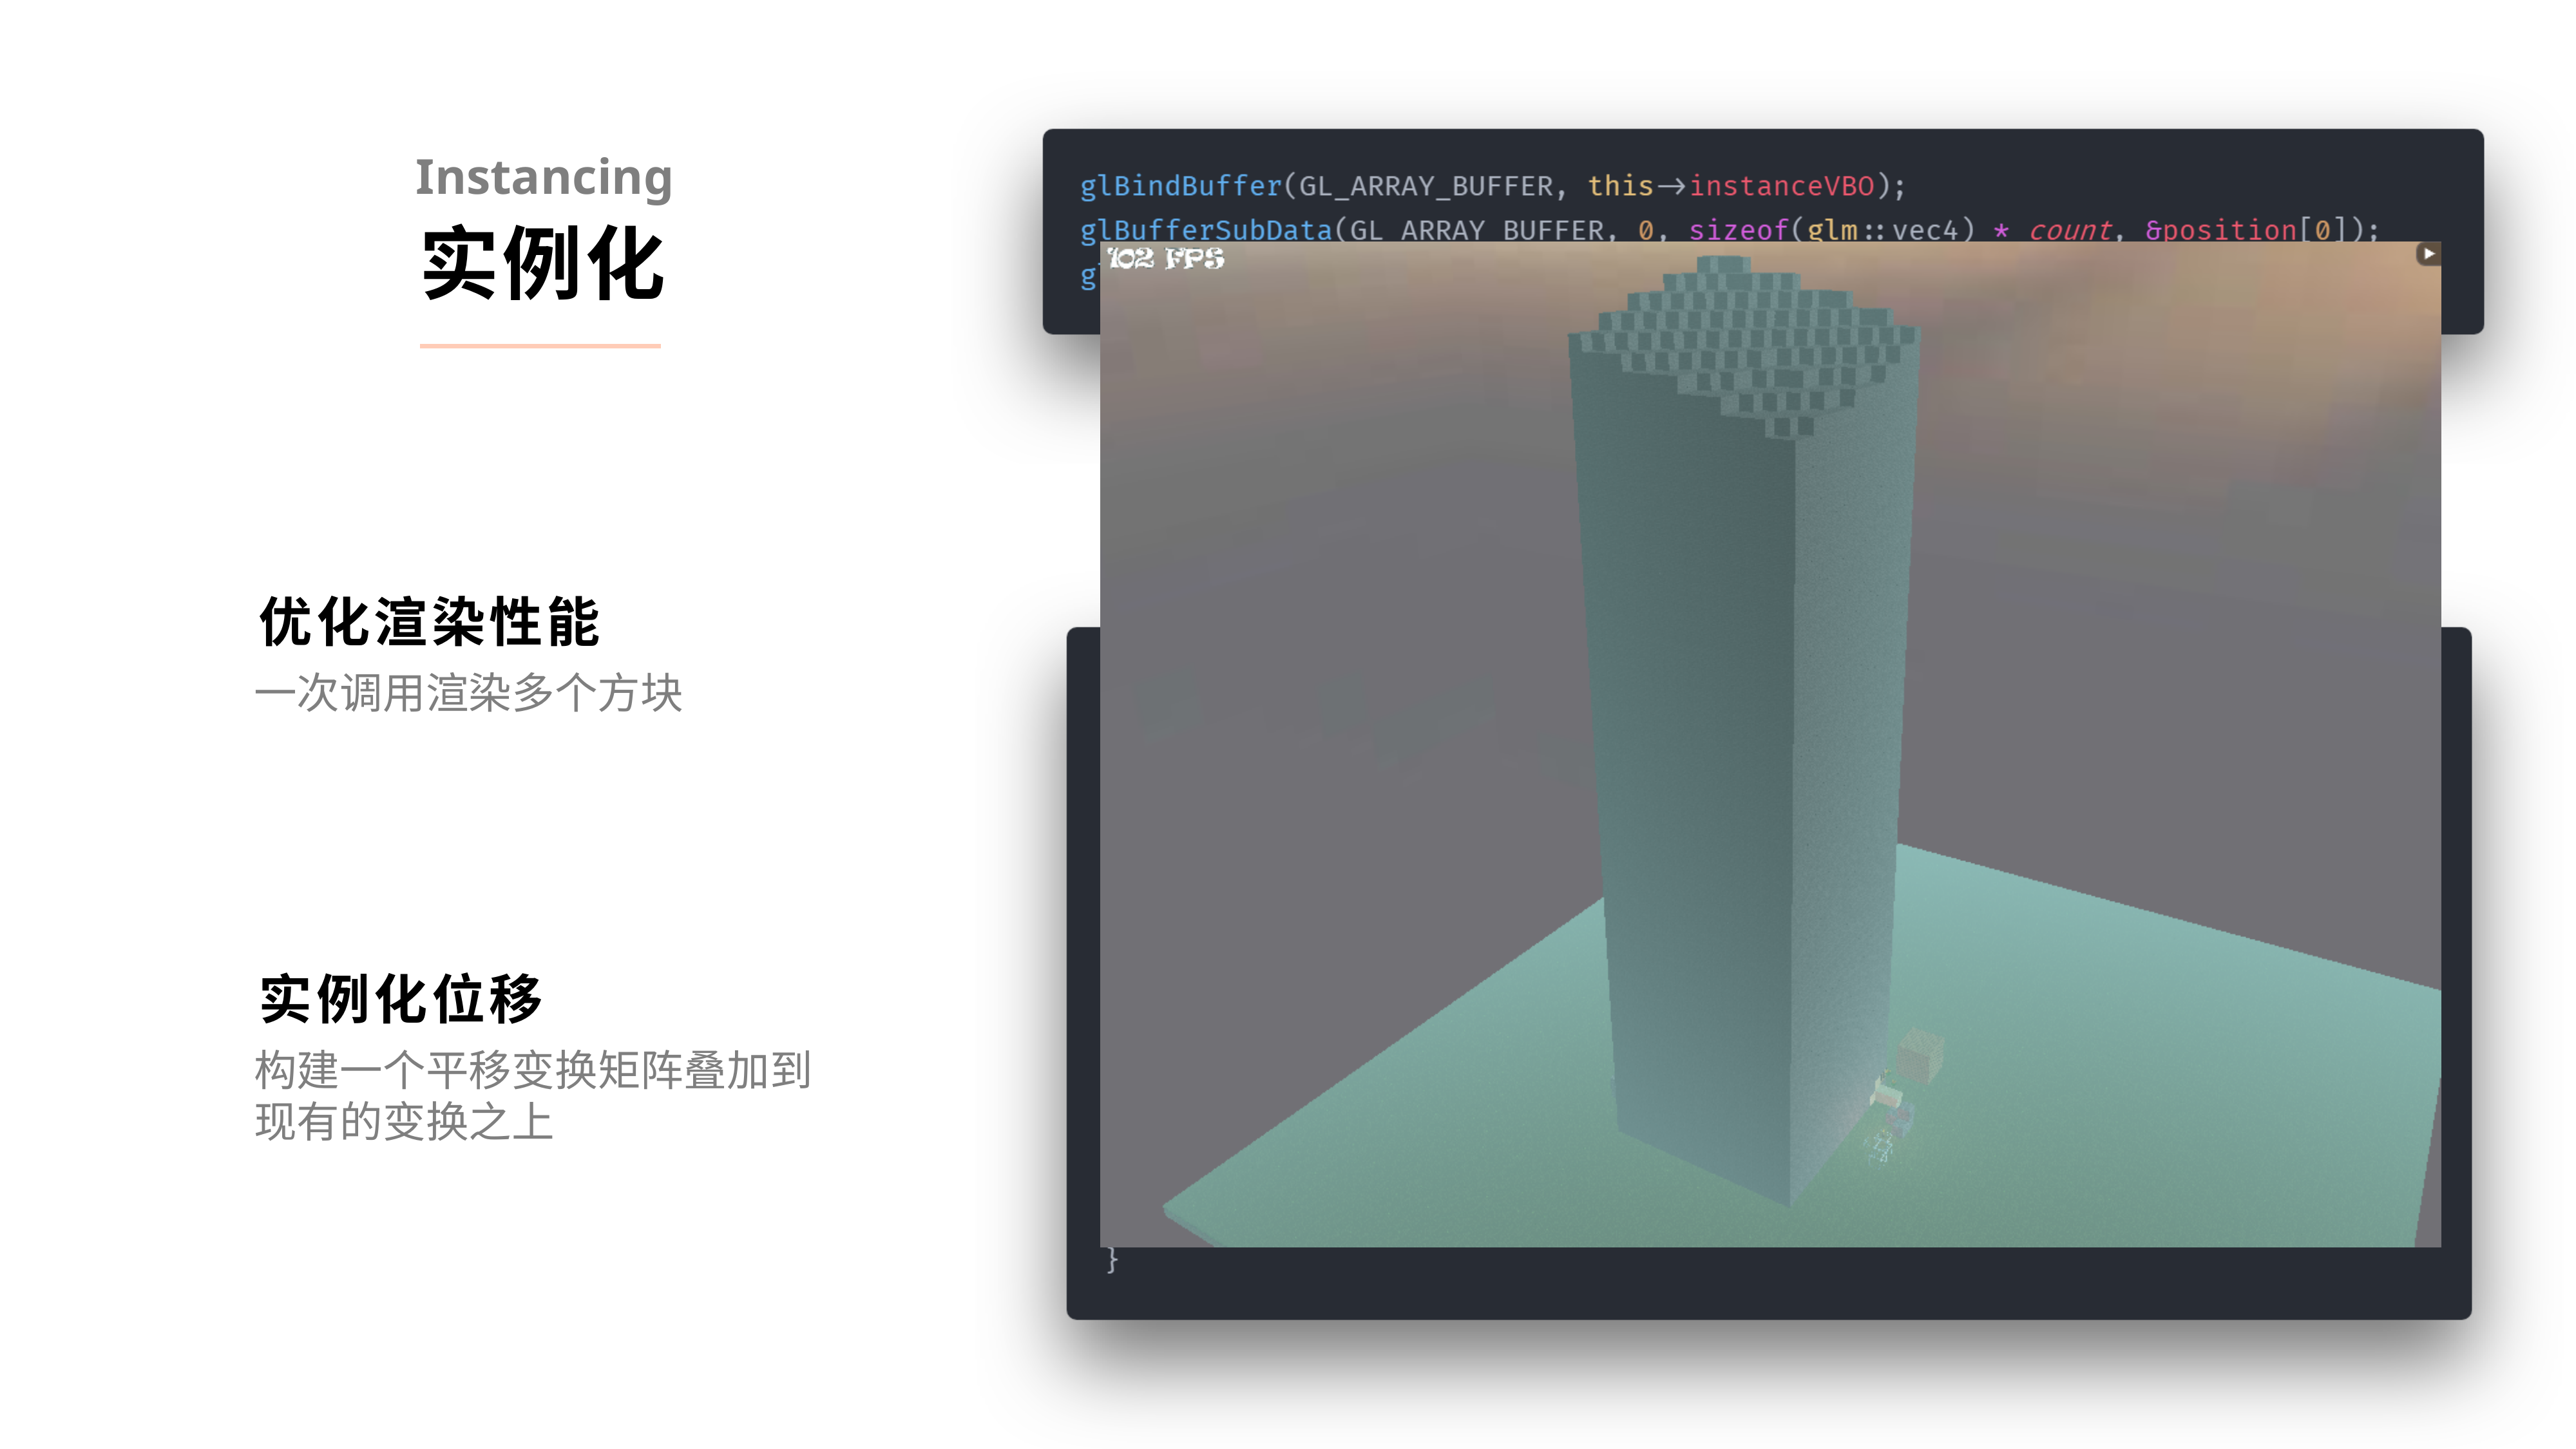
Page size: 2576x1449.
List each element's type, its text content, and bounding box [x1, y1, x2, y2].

text_box 实例化 [409, 210, 676, 314]
picture [951, 0, 2576, 1449]
text_box 优化渲染性能 [249, 583, 728, 658]
text_box 一次调用渲染多个方块 [231, 654, 975, 729]
text_box 实例化位移 [249, 961, 728, 1035]
text_box 构建一个平移变换矩阵叠加到现有的变换之上 [231, 1032, 877, 1158]
text_box Instancing [406, 141, 728, 209]
